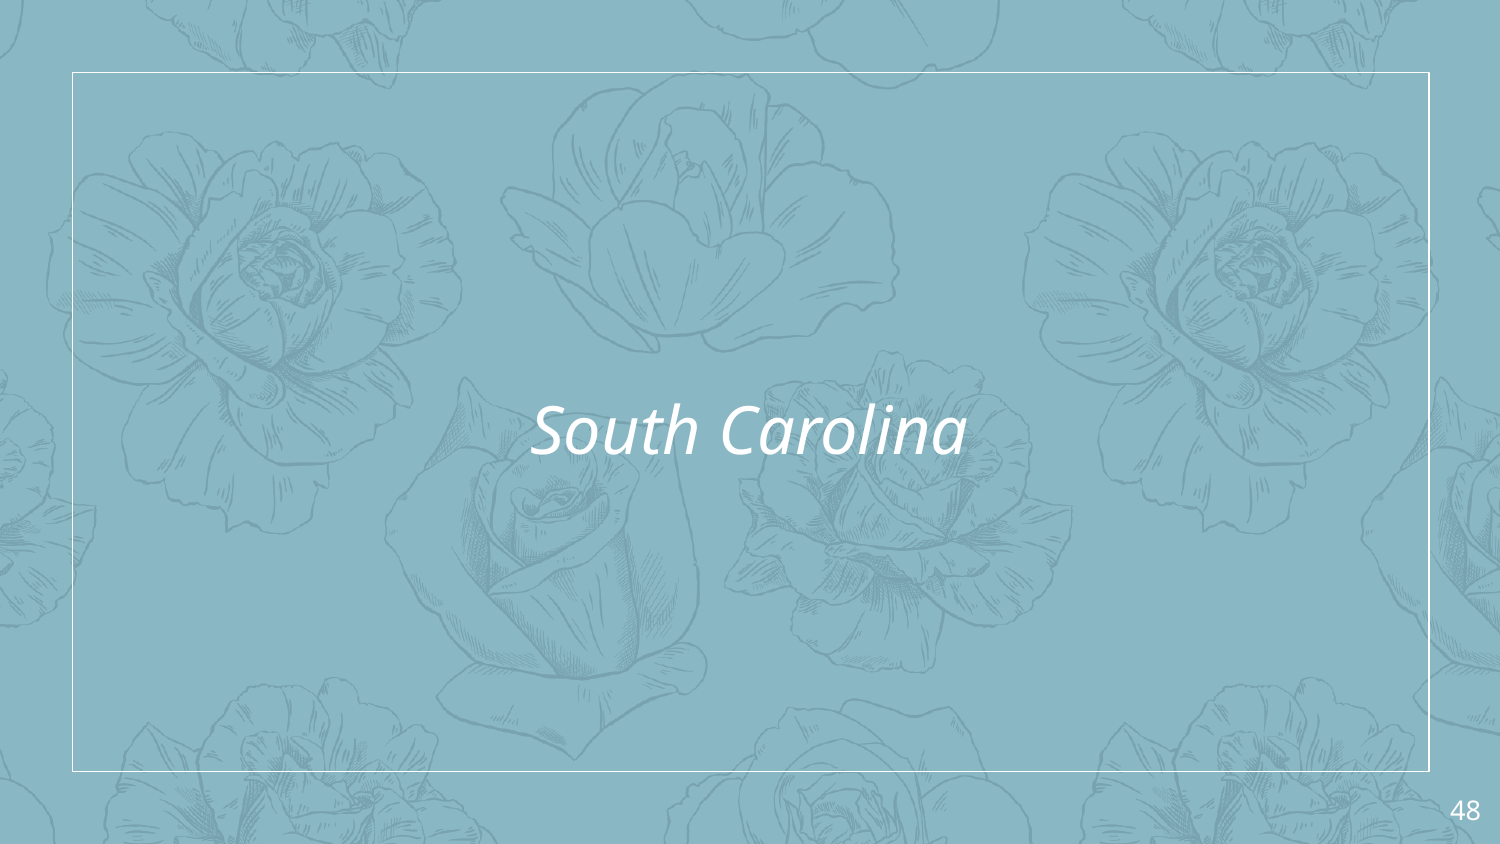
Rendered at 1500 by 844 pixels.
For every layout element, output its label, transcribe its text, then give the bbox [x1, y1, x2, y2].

slide_number ‹#› [1391, 779, 1482, 844]
list South Carolina [170, 354, 1330, 490]
